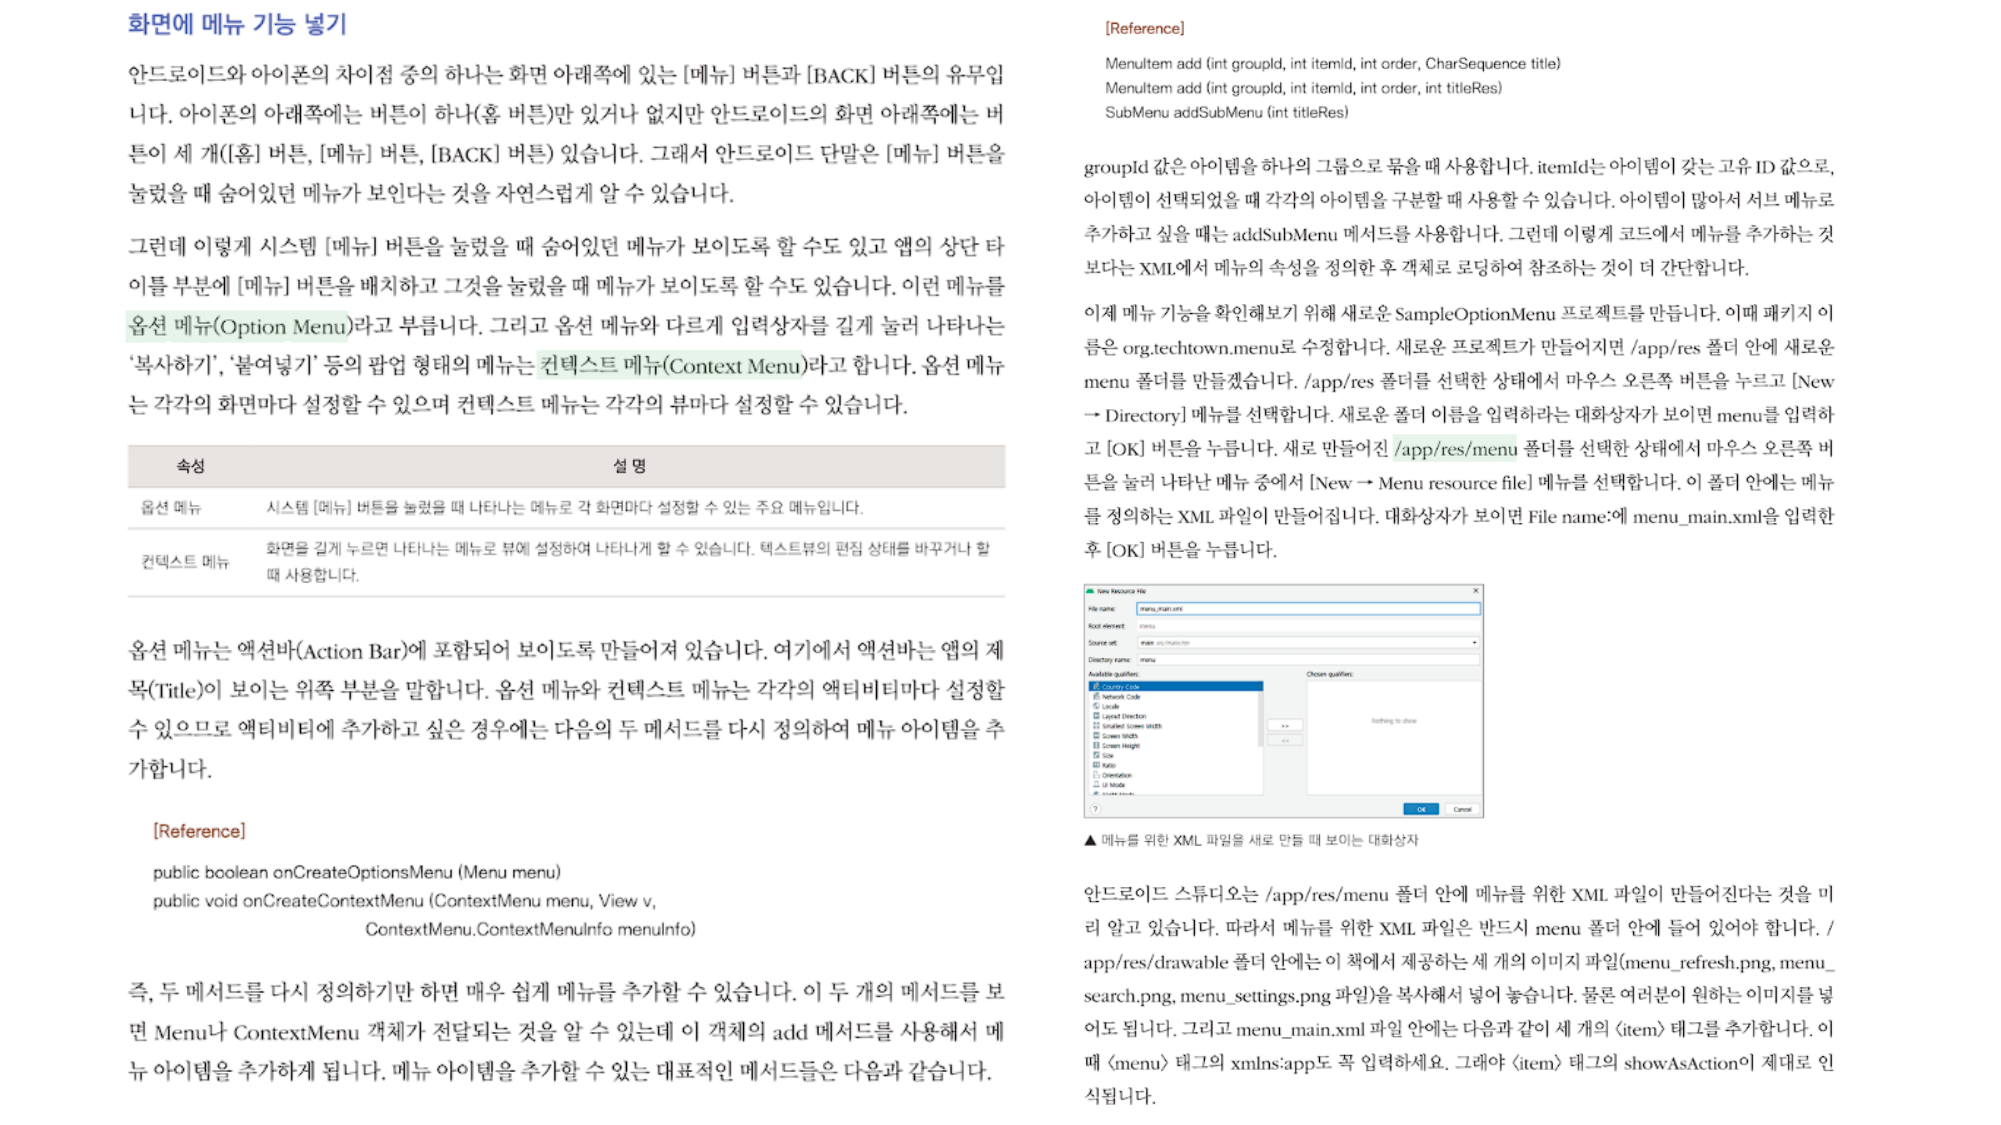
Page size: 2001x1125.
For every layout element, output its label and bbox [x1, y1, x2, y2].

picture [88, 0, 1857, 1125]
